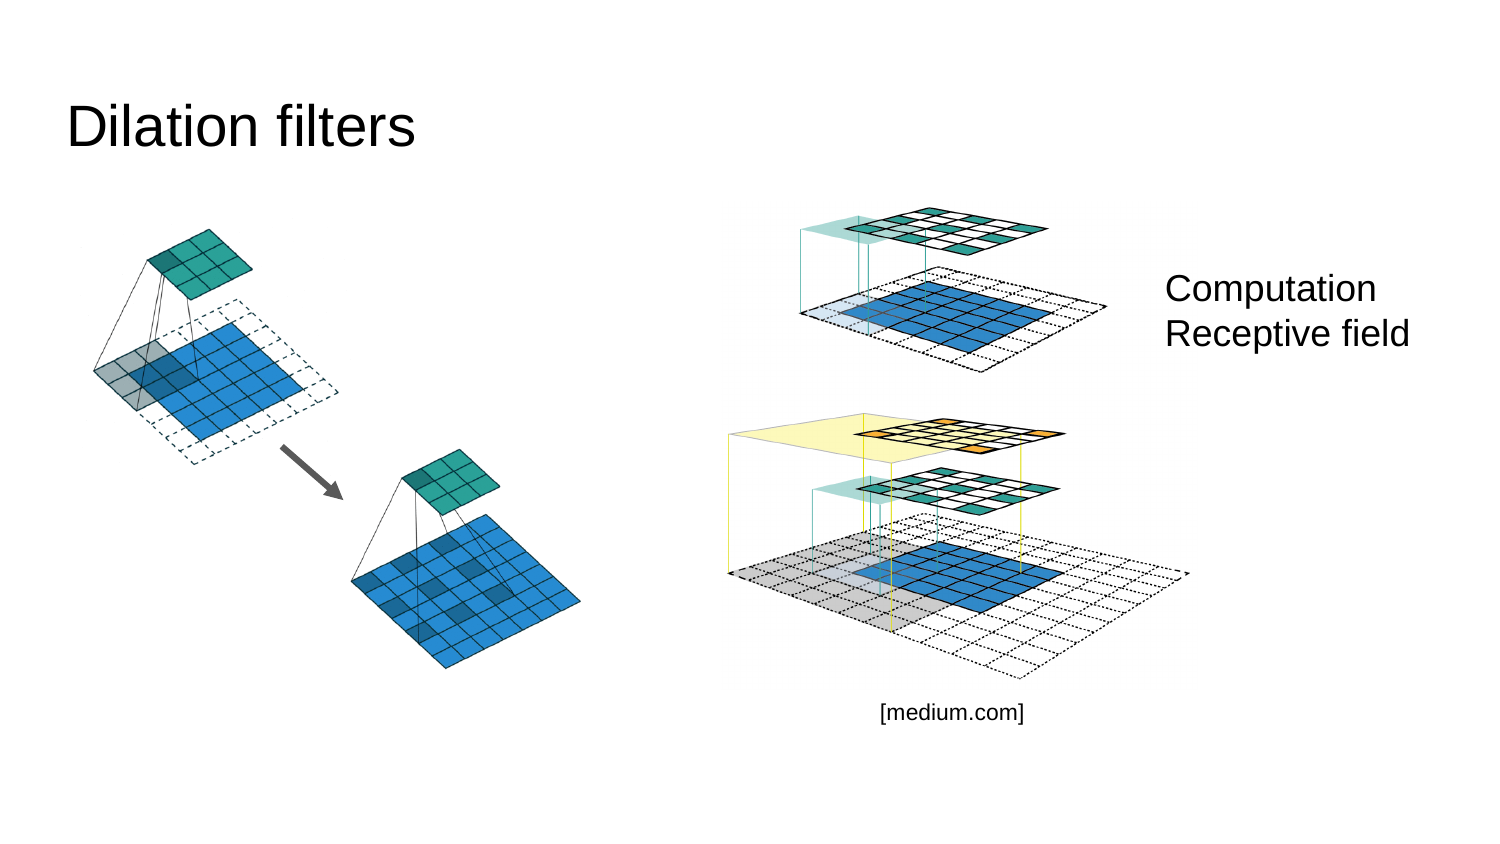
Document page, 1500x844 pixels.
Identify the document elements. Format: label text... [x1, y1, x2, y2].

title Dilation filters [51, 72, 1449, 167]
picture [77, 214, 594, 683]
picture [721, 201, 1198, 690]
text_box [medium.com] [865, 699, 1042, 740]
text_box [281, 446, 344, 501]
text_box Computation Receptive field [1202, 248, 1437, 389]
